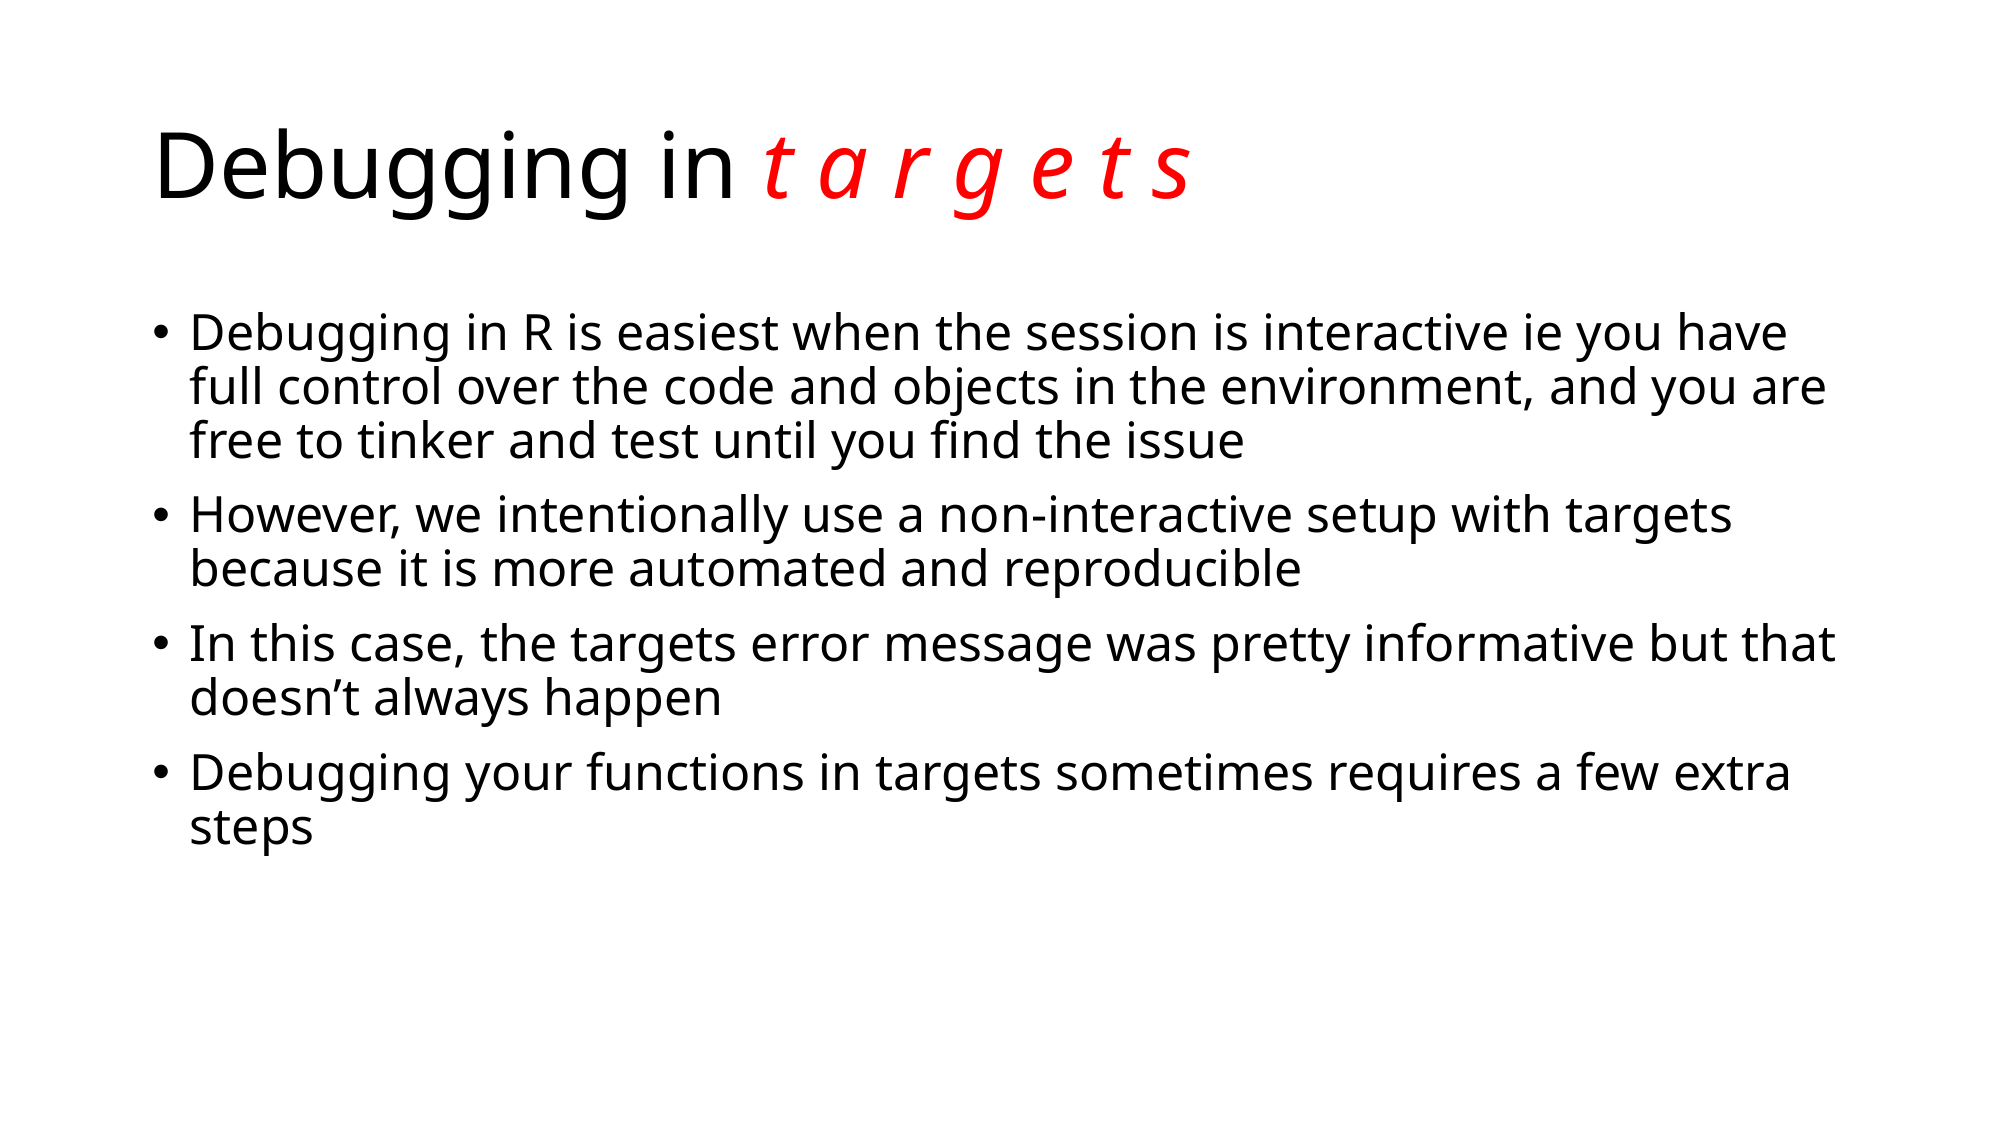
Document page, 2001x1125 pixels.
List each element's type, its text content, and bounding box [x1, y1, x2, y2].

title Debugging in t a r g e t s [137, 59, 1863, 278]
list Debugging in R is easiest when the session is interactive ie you have full control over the code and objects in the environment, and you are free to tinker and test until you find the issue However, we intentionally use a non-interactive setup with targets because it is more automated and reproducible In this case, the targets error message was pretty informative but that doesn’t always happen Debugging your functions in targets sometimes requires a few extra steps [137, 299, 1863, 1014]
